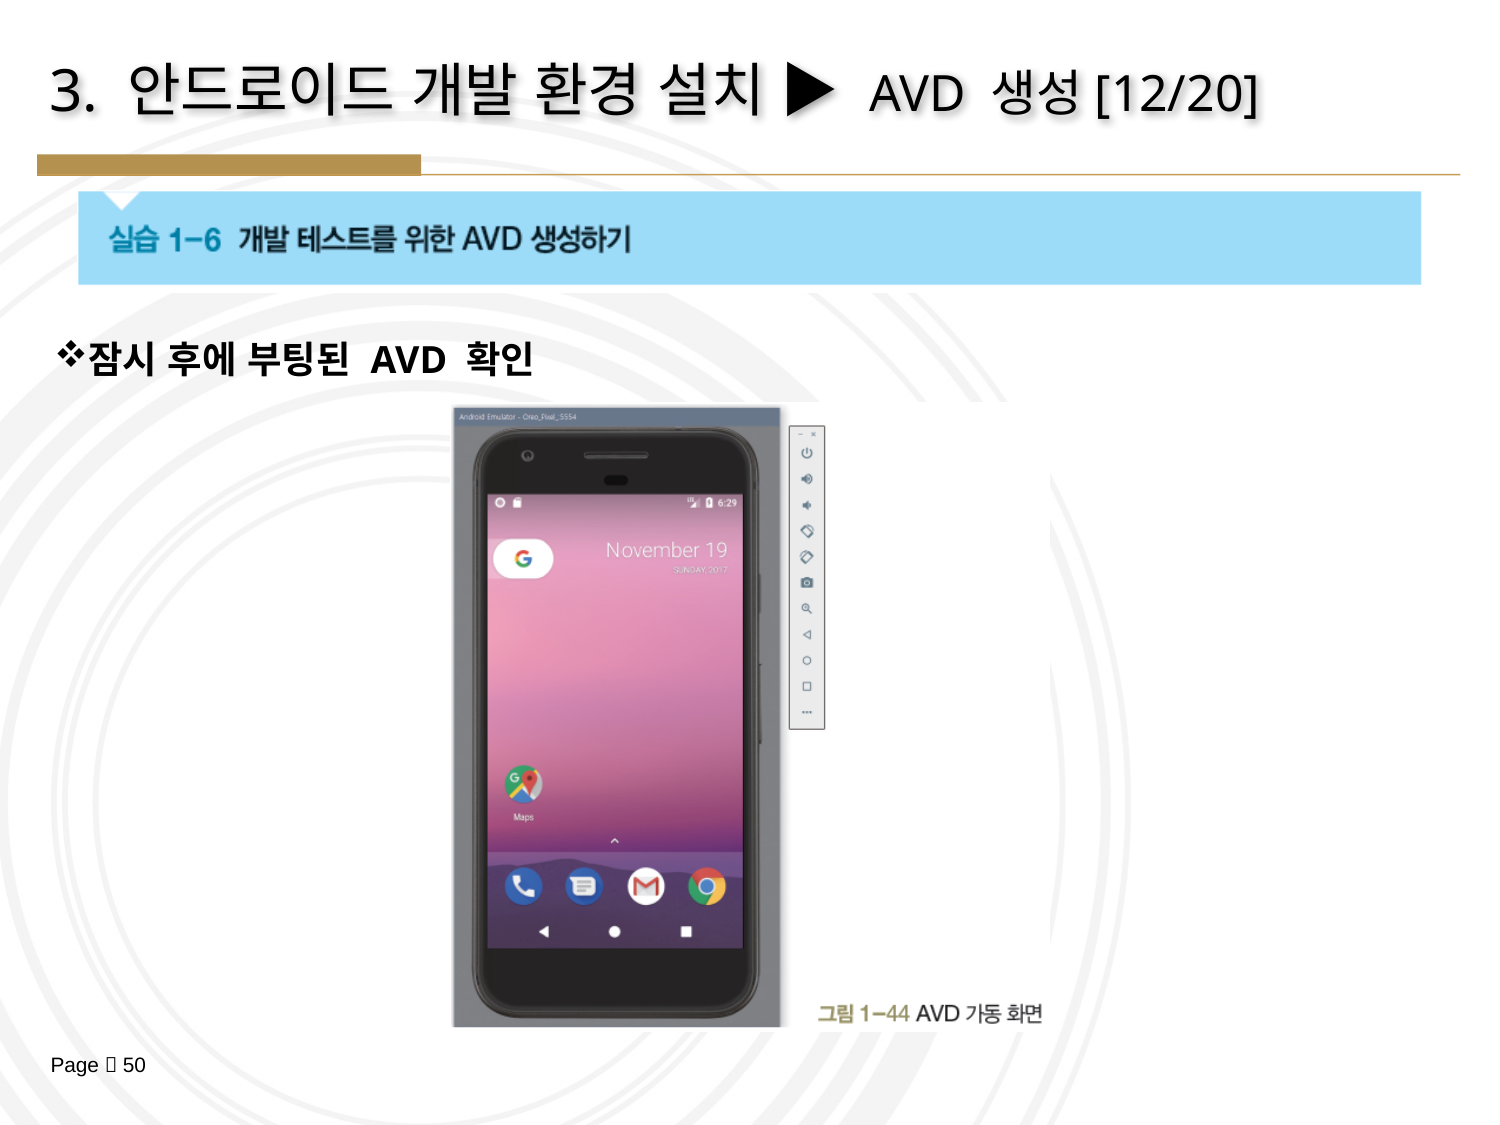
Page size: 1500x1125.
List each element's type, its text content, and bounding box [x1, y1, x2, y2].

title 3. 안드로이드 개발 환경 설치 ▶ AVD 생성[12/20] [48, 53, 1448, 161]
list 잠시 후에 부팅된 AVD 확인 [54, 335, 1469, 1051]
picture [0, 35, 1500, 1125]
